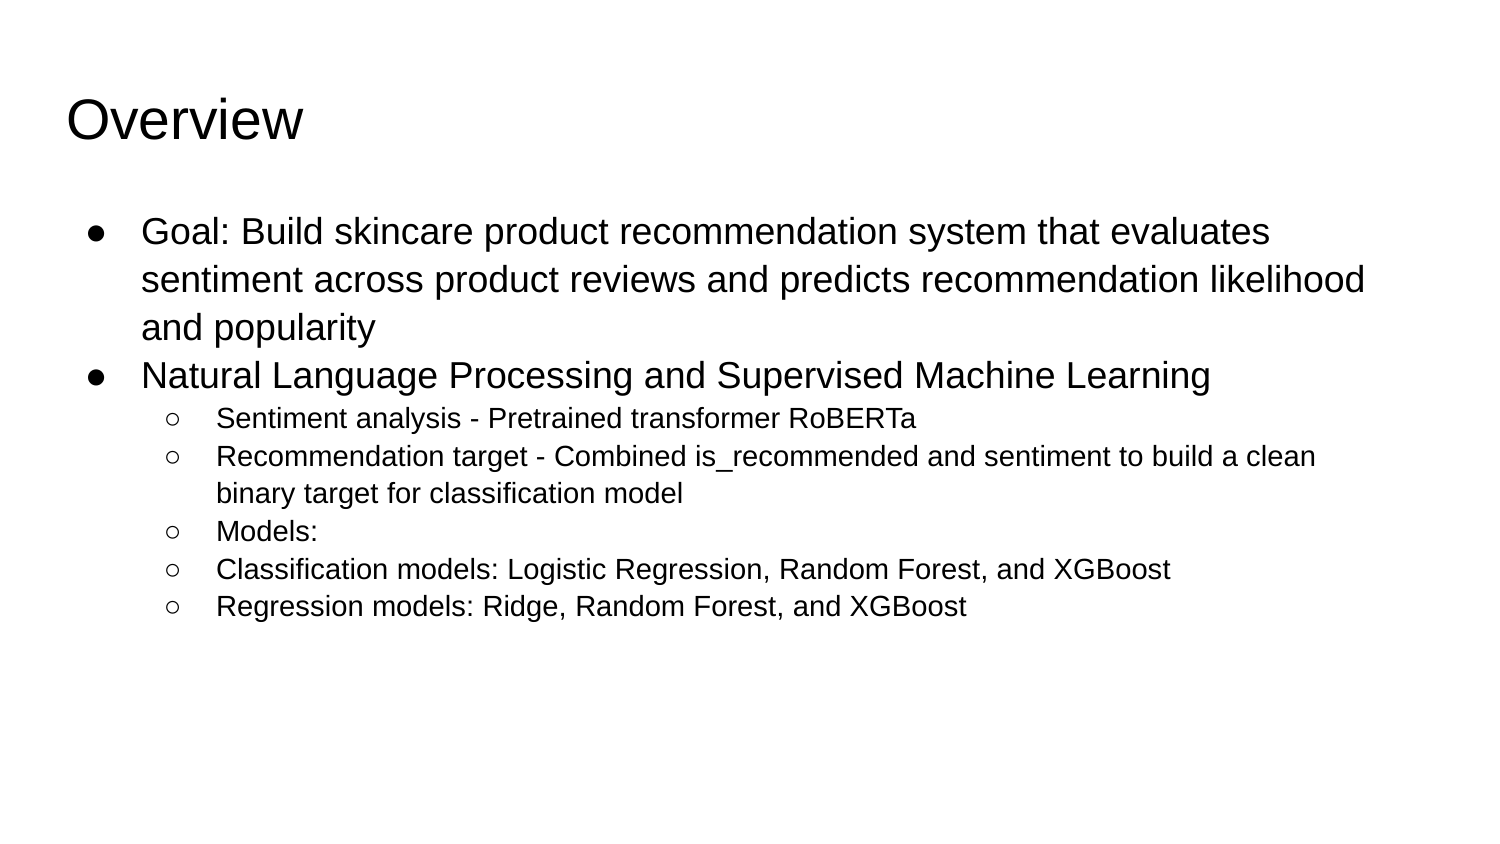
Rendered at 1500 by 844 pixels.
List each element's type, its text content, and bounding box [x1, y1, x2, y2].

list Goal: Build skincare product recommendation system that evaluates sentiment across product reviews and predicts recommendation likelihood and popularity Natural Language Processing and Supervised Machine Learning Sentiment analysis - Pretrained transformer RoBERTa Recommendation target - Combined is_recommended and sentiment to build a clean binary target for classification model Models: Classification models: Logistic Regression, Random Forest, and XGBoost Regression models: Ridge, Random Forest, and XGBoost [51, 189, 1389, 750]
title Overview [51, 72, 1449, 167]
